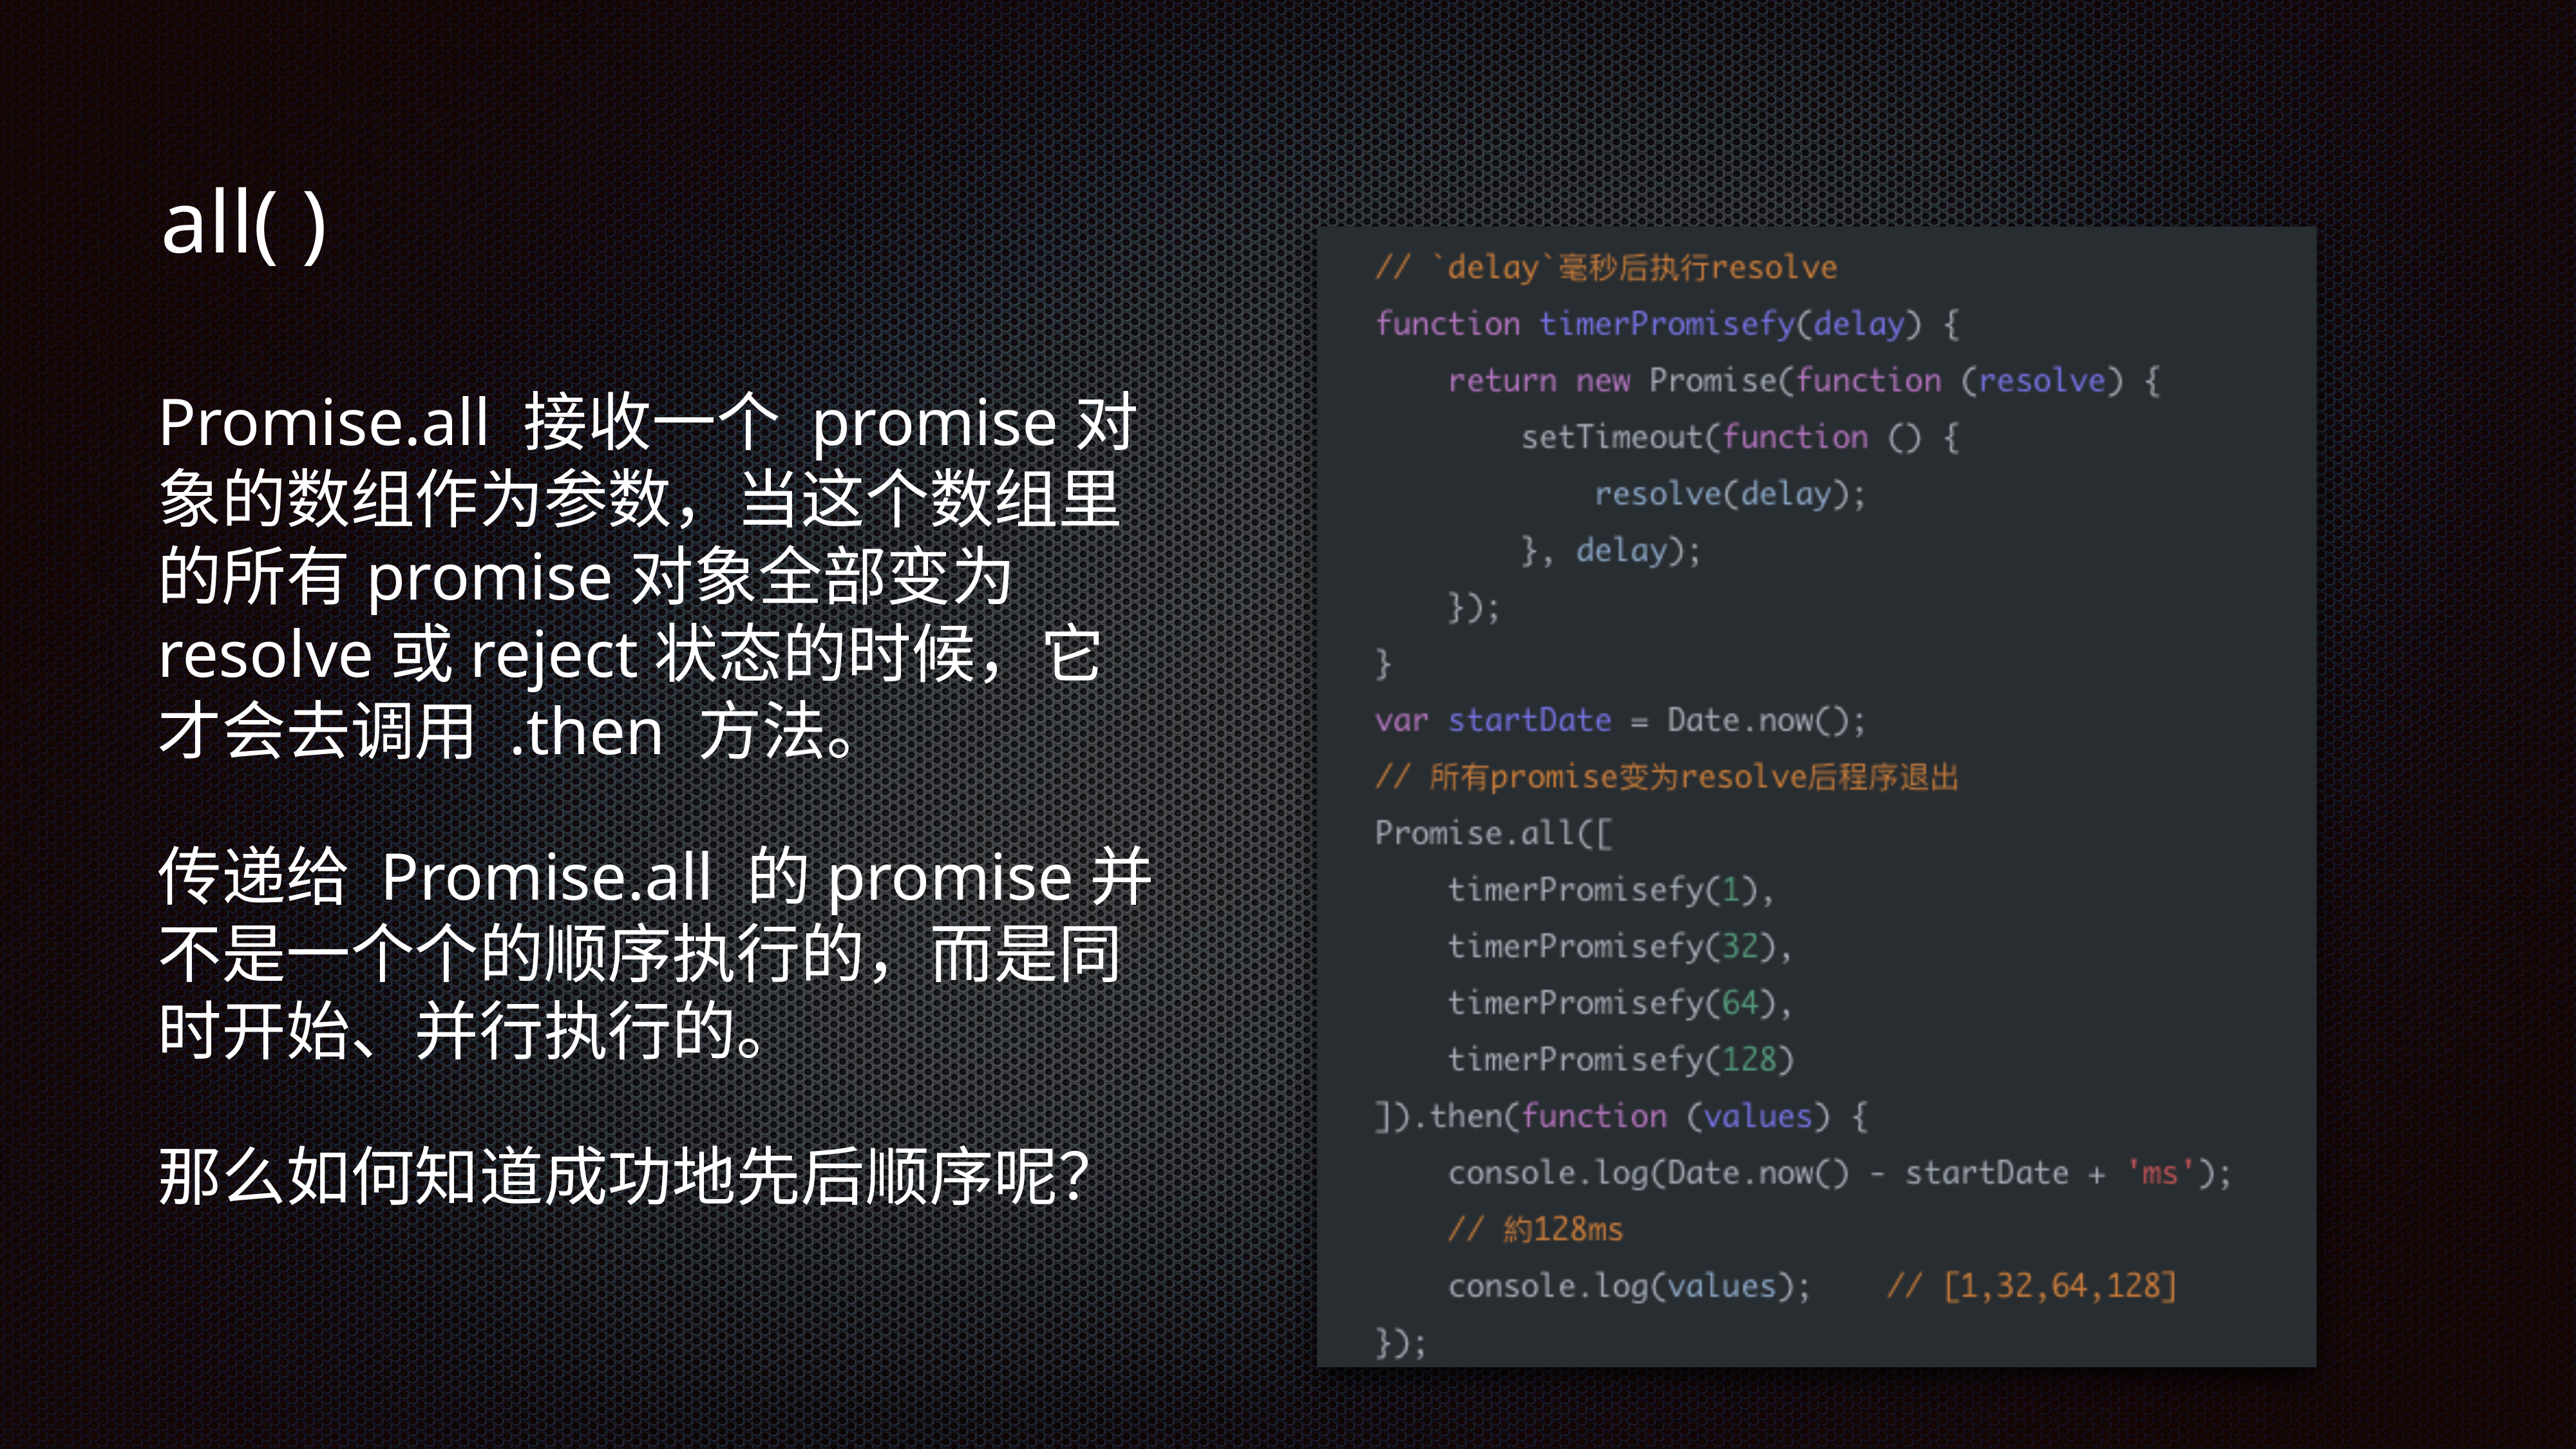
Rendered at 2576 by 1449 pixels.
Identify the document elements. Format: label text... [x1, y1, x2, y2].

text_box Promise.all 接收一个 promise对象的数组作为参数，当这个数组里的所有promise对象全部变为resolve或reject状态的时候，它才会去调用 .then 方法。 传递给 Promise.all 的promise并不是一个个的顺序执行的，而是同时开始、并行执行的。 那么如何知道成功地先后顺序呢？ [152, 375, 1164, 1218]
title all( ) [155, 123, 1319, 314]
picture [0, 0, 2576, 1449]
